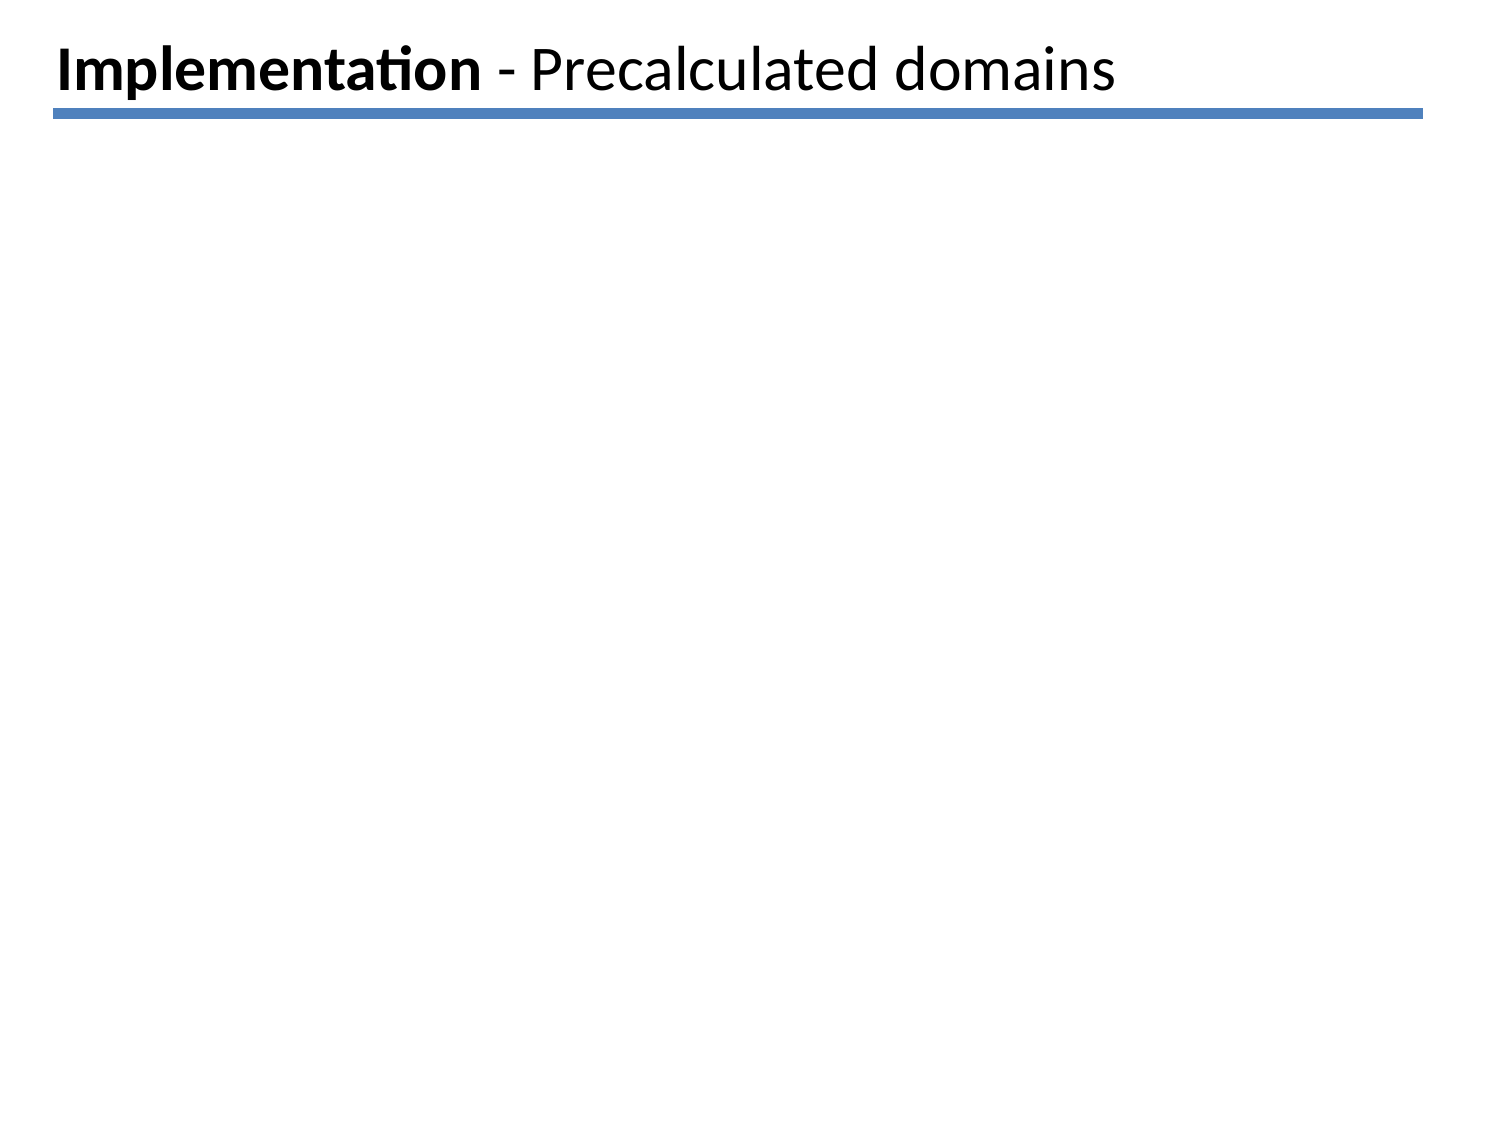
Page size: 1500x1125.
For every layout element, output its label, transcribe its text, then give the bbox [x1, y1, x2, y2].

title Implementation - Precalculated domains [41, 19, 1483, 112]
